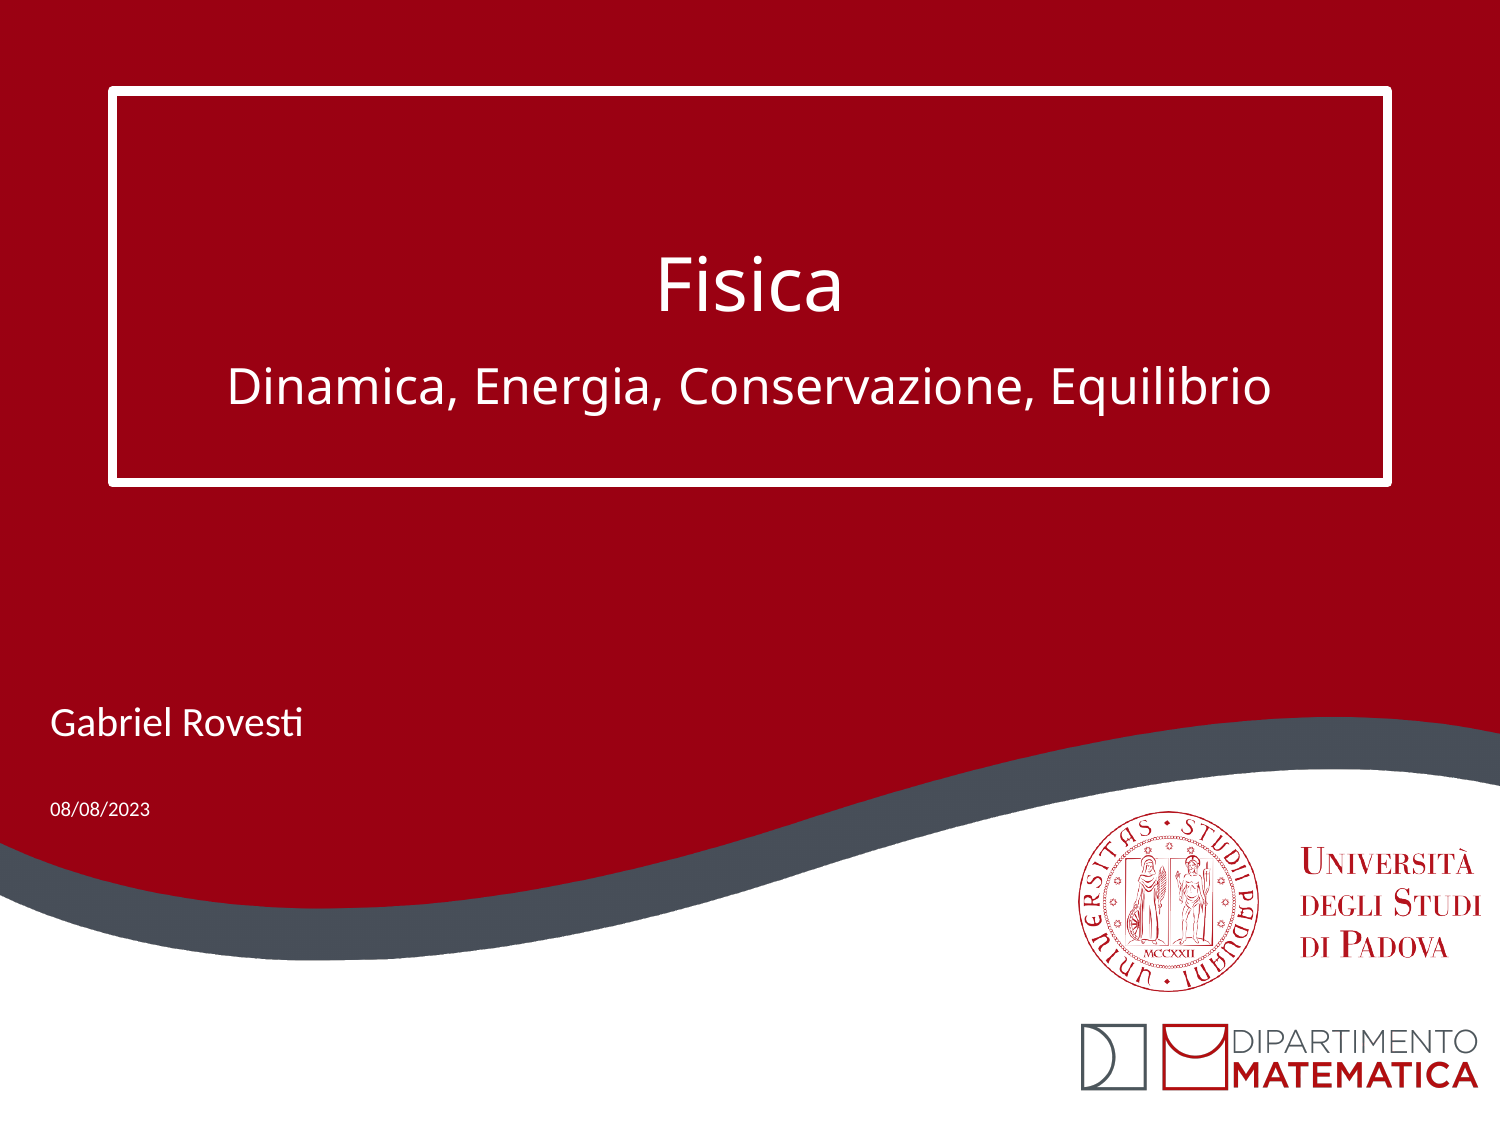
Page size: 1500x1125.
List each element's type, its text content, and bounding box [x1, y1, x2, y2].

subtitle Dinamica, Energia, Conservazione, Equilibrio [187, 347, 1313, 459]
list Gabriel Rovesti [35, 693, 453, 746]
picture [0, 0, 1500, 992]
list 08/08/2023 [35, 790, 453, 831]
picture [1078, 1021, 1481, 1092]
title Fisica [112, 91, 1388, 483]
